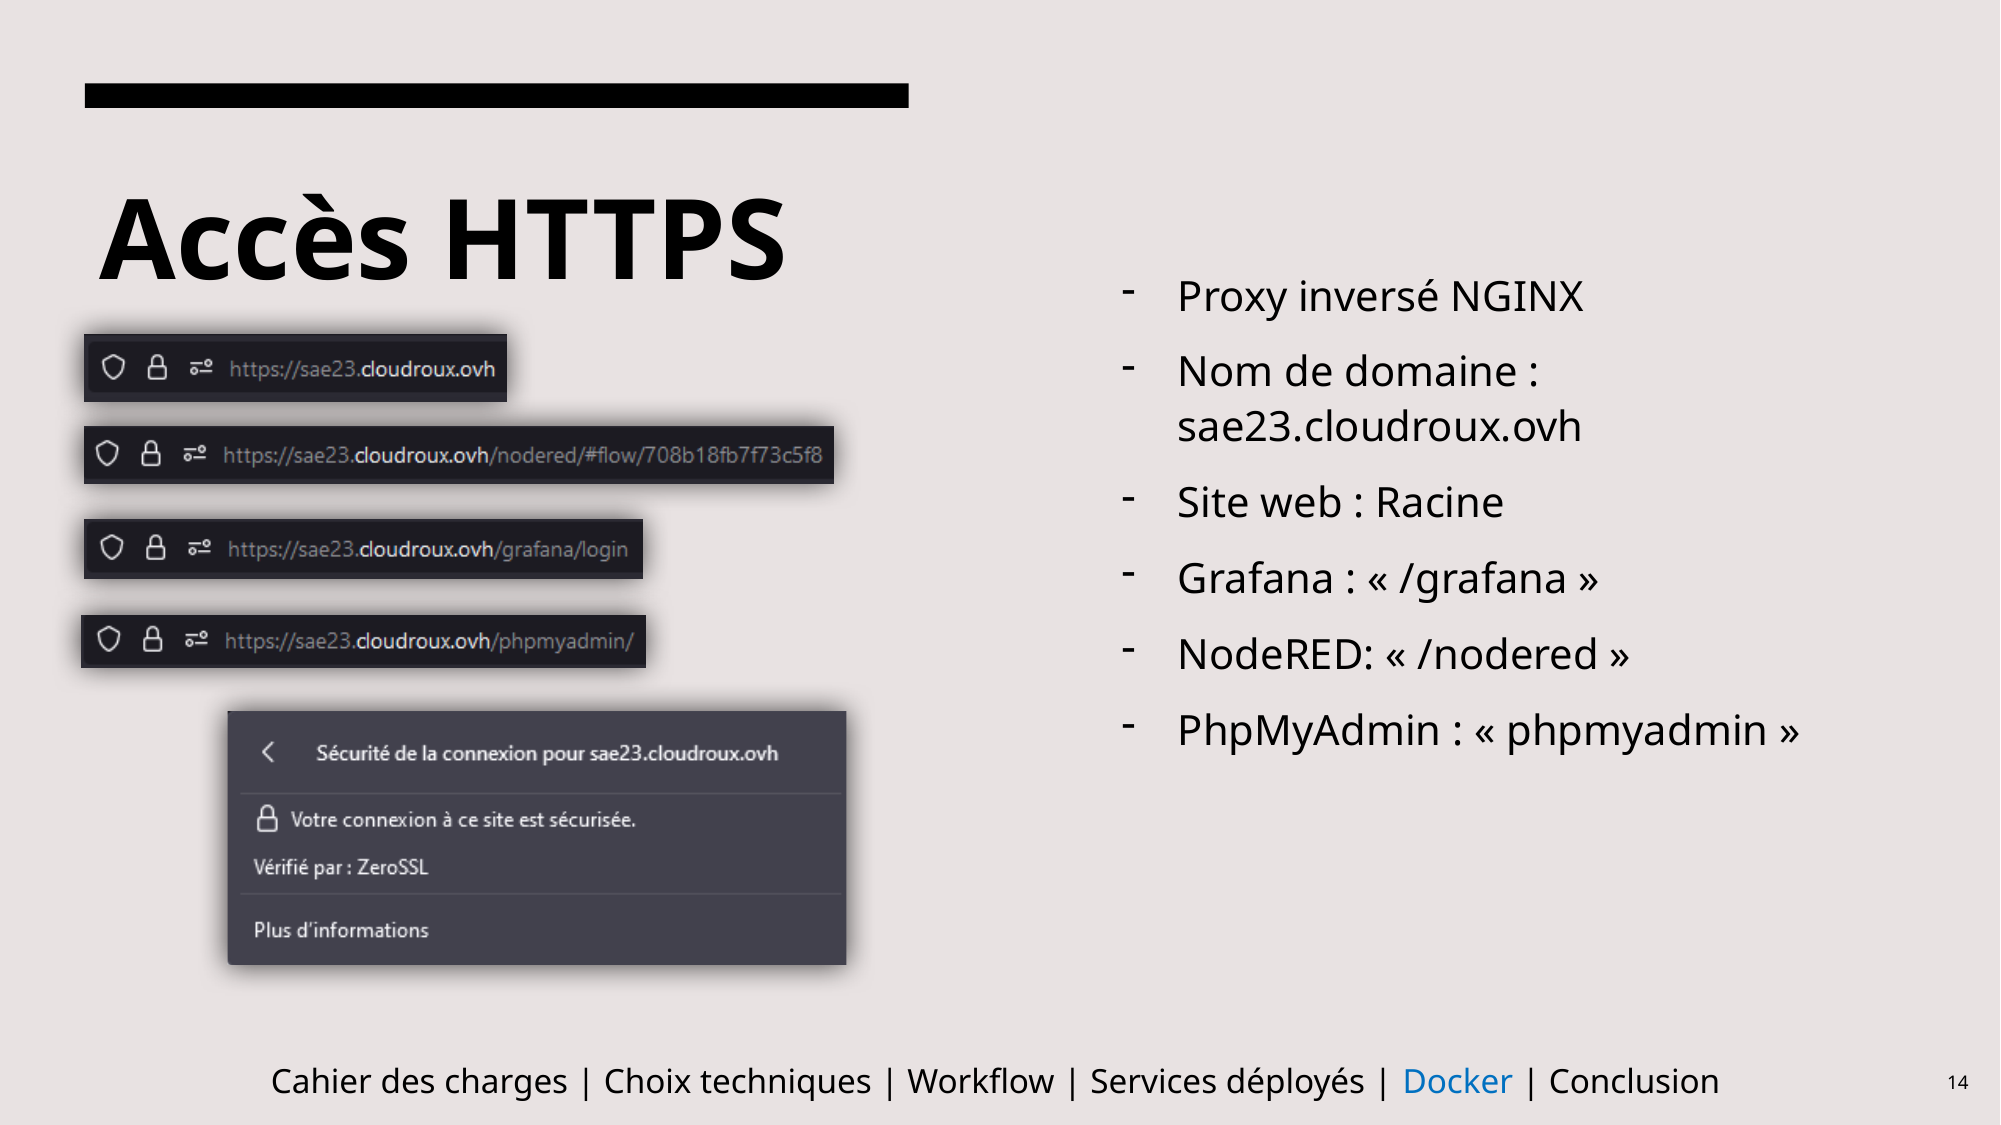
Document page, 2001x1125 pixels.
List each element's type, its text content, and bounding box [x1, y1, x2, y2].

text_box Cahier des charges | Choix techniques | Workflow | Services déployés | Docker | Conclusion [56, 1053, 1944, 1108]
picture [84, 519, 643, 579]
list Proxy inversé NGINX Nom de domaine : sae23.cloudroux.ovh Site web : Racine Grafana : « /grafana » NodeRED: « /nodered » PhpMyAdmin : « phpmyadmin » [1106, 256, 1931, 754]
picture [84, 334, 507, 402]
picture [81, 615, 646, 668]
title Accès HTTPS [84, 160, 908, 310]
slide_number 14 [1879, 1053, 1984, 1114]
picture [227, 711, 847, 965]
picture [84, 426, 834, 484]
